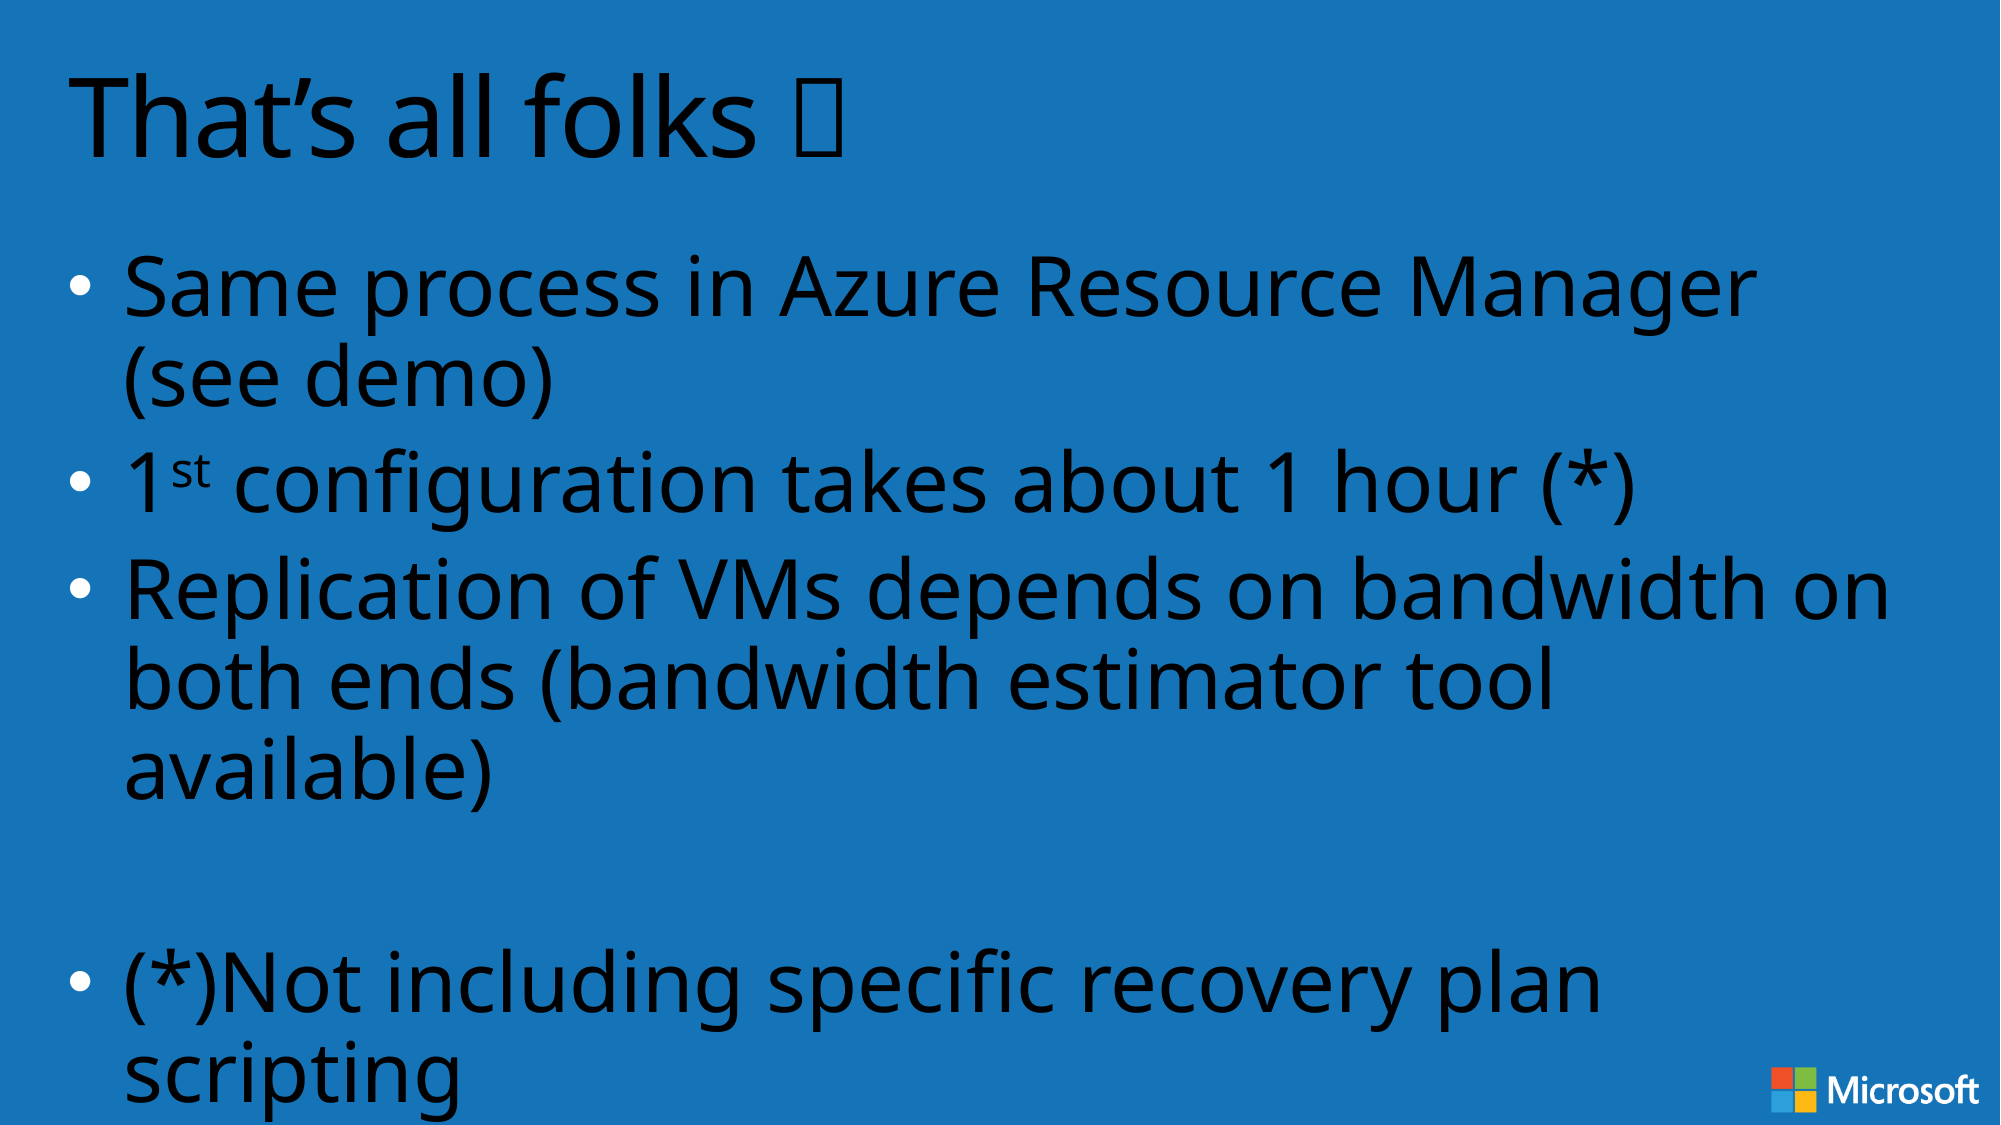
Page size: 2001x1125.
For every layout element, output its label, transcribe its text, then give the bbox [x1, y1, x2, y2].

picture [1770, 1066, 1980, 1113]
title That’s all folks  [44, 47, 1938, 196]
list Same process in Azure Resource Manager (see demo) 1st configuration takes about 1 hour (*) Replication of VMs depends on bandwidth on both ends (bandwidth estimator tool available) (*)Not including specific recovery plan scripting [43, 229, 1938, 977]
